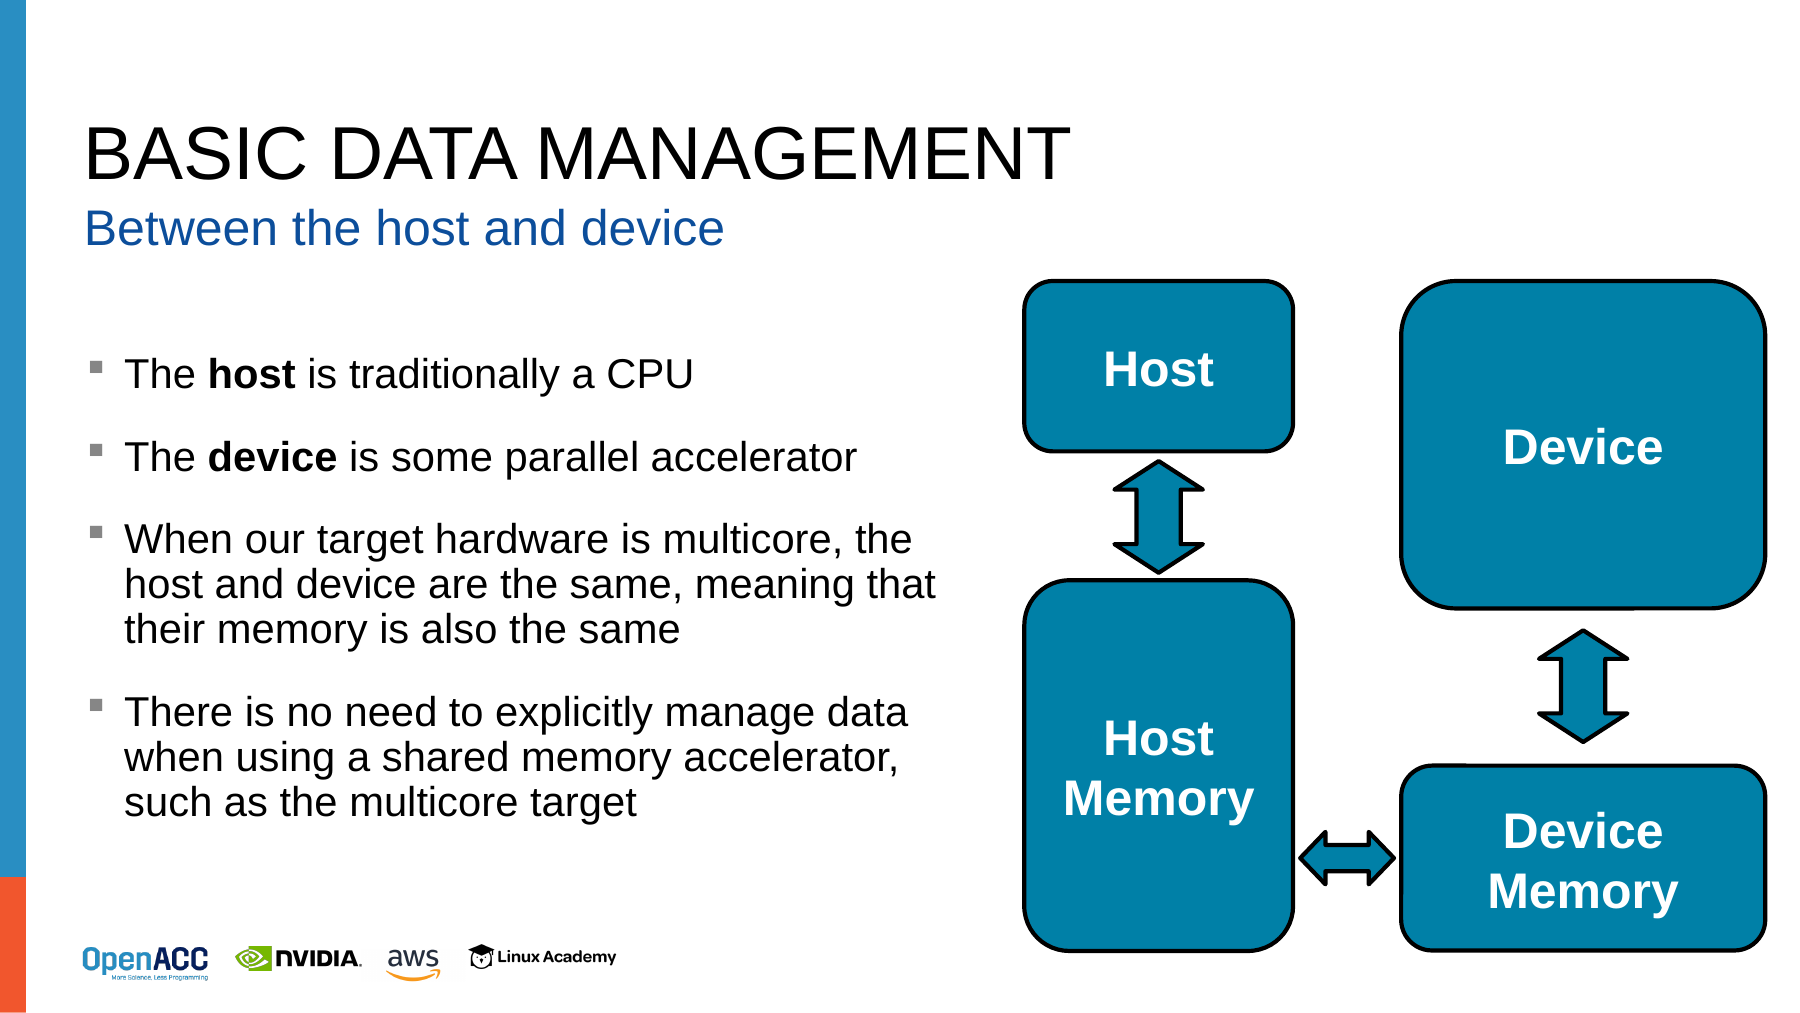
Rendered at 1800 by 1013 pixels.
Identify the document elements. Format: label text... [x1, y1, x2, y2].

text_box Host [1022, 278, 1296, 454]
text_box Device Memory [1399, 763, 1768, 953]
text_box Device [1399, 278, 1768, 611]
list Between the host and device [68, 194, 1706, 282]
picture [235, 956, 619, 982]
text_box [1536, 628, 1630, 744]
list The host is traditionally a CPU The device is some parallel accelerator When our target hardware is multicore, the host and device are the same, meaning that their memory is also the same There is no need to explicitly manage data when using a shared memory accelerator, such as the multicore target [71, 344, 973, 956]
text_box [1112, 459, 1205, 575]
text_box Host Memory [1022, 578, 1296, 954]
text_box [1298, 829, 1397, 887]
title Basic data management [68, 106, 1706, 194]
picture [81, 956, 208, 981]
